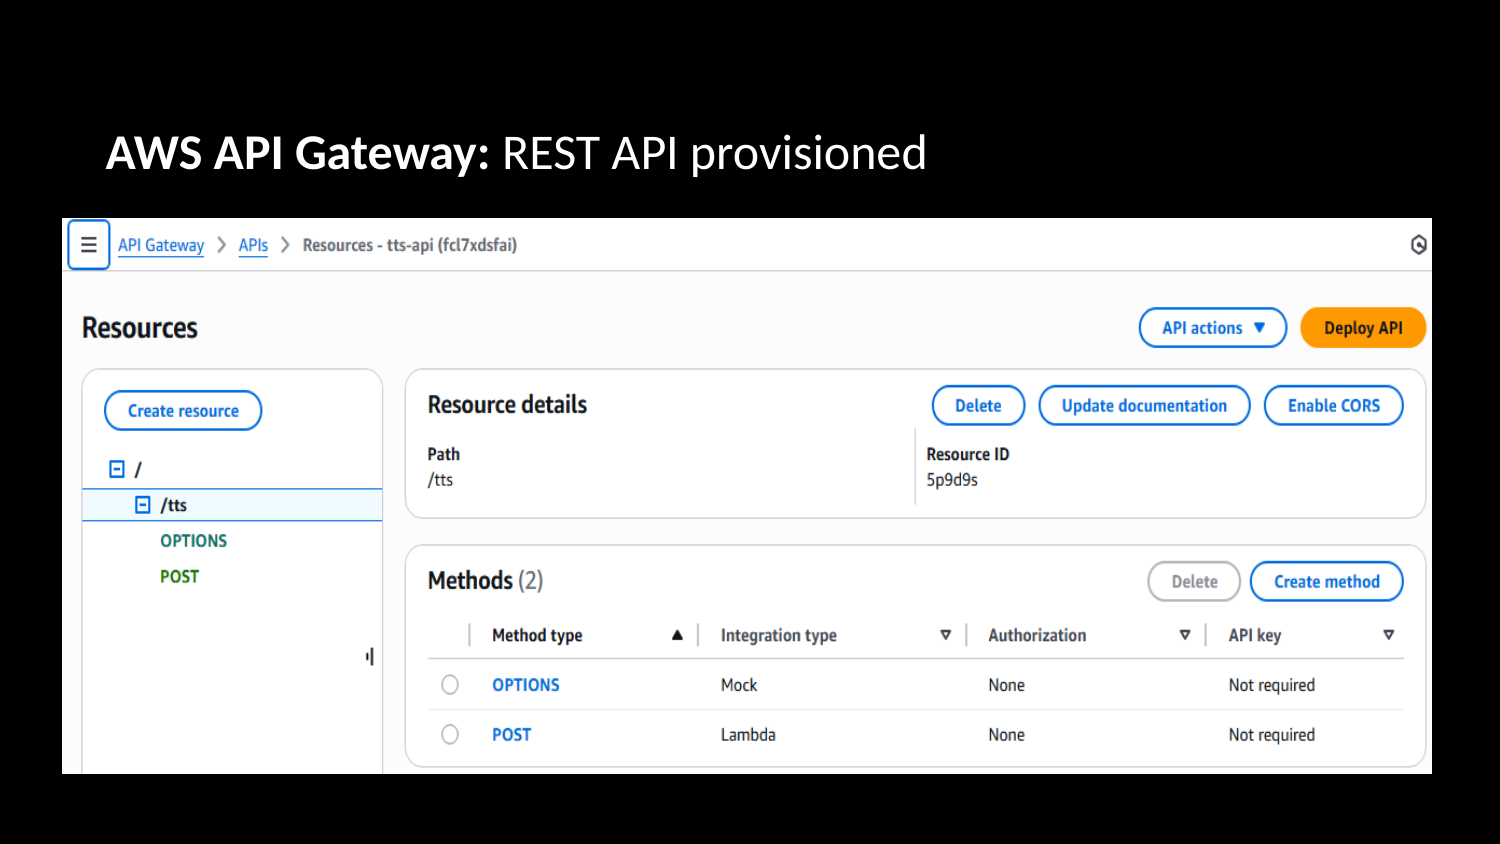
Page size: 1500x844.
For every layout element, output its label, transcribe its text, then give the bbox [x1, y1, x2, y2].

picture [61, 218, 1432, 774]
text_box AWS API Gateway: REST API provisioned [90, 104, 1410, 204]
text_box [40, 150, 252, 370]
